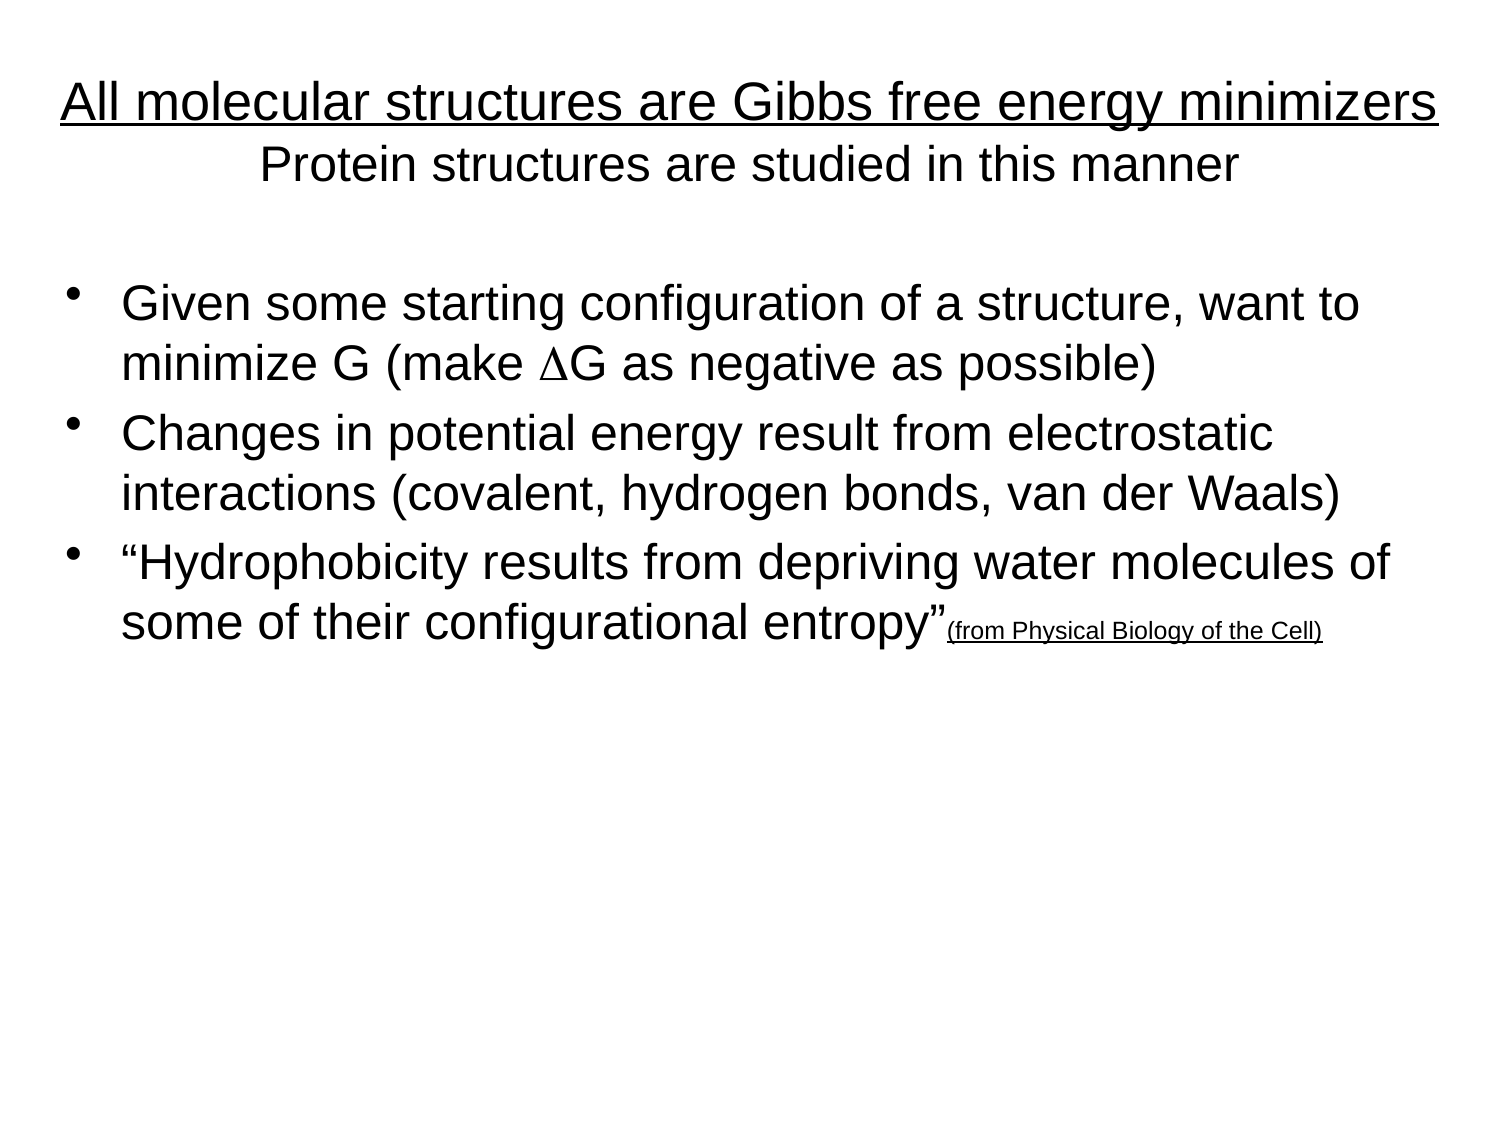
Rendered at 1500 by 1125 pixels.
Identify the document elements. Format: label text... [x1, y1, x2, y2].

list Given some starting configuration of a structure, want to minimize G (make DG as negative as possible) Changes in potential energy result from electrostatic interactions (covalent, hydrogen bonds, van der Waals) “Hydrophobicity results from depriving water molecules of some of their configurational entropy”(from Physical Biology of the Cell) [50, 262, 1450, 1005]
title All molecular structures are Gibbs free energy minimizers Protein structures are studied in this manner [0, 45, 1500, 213]
